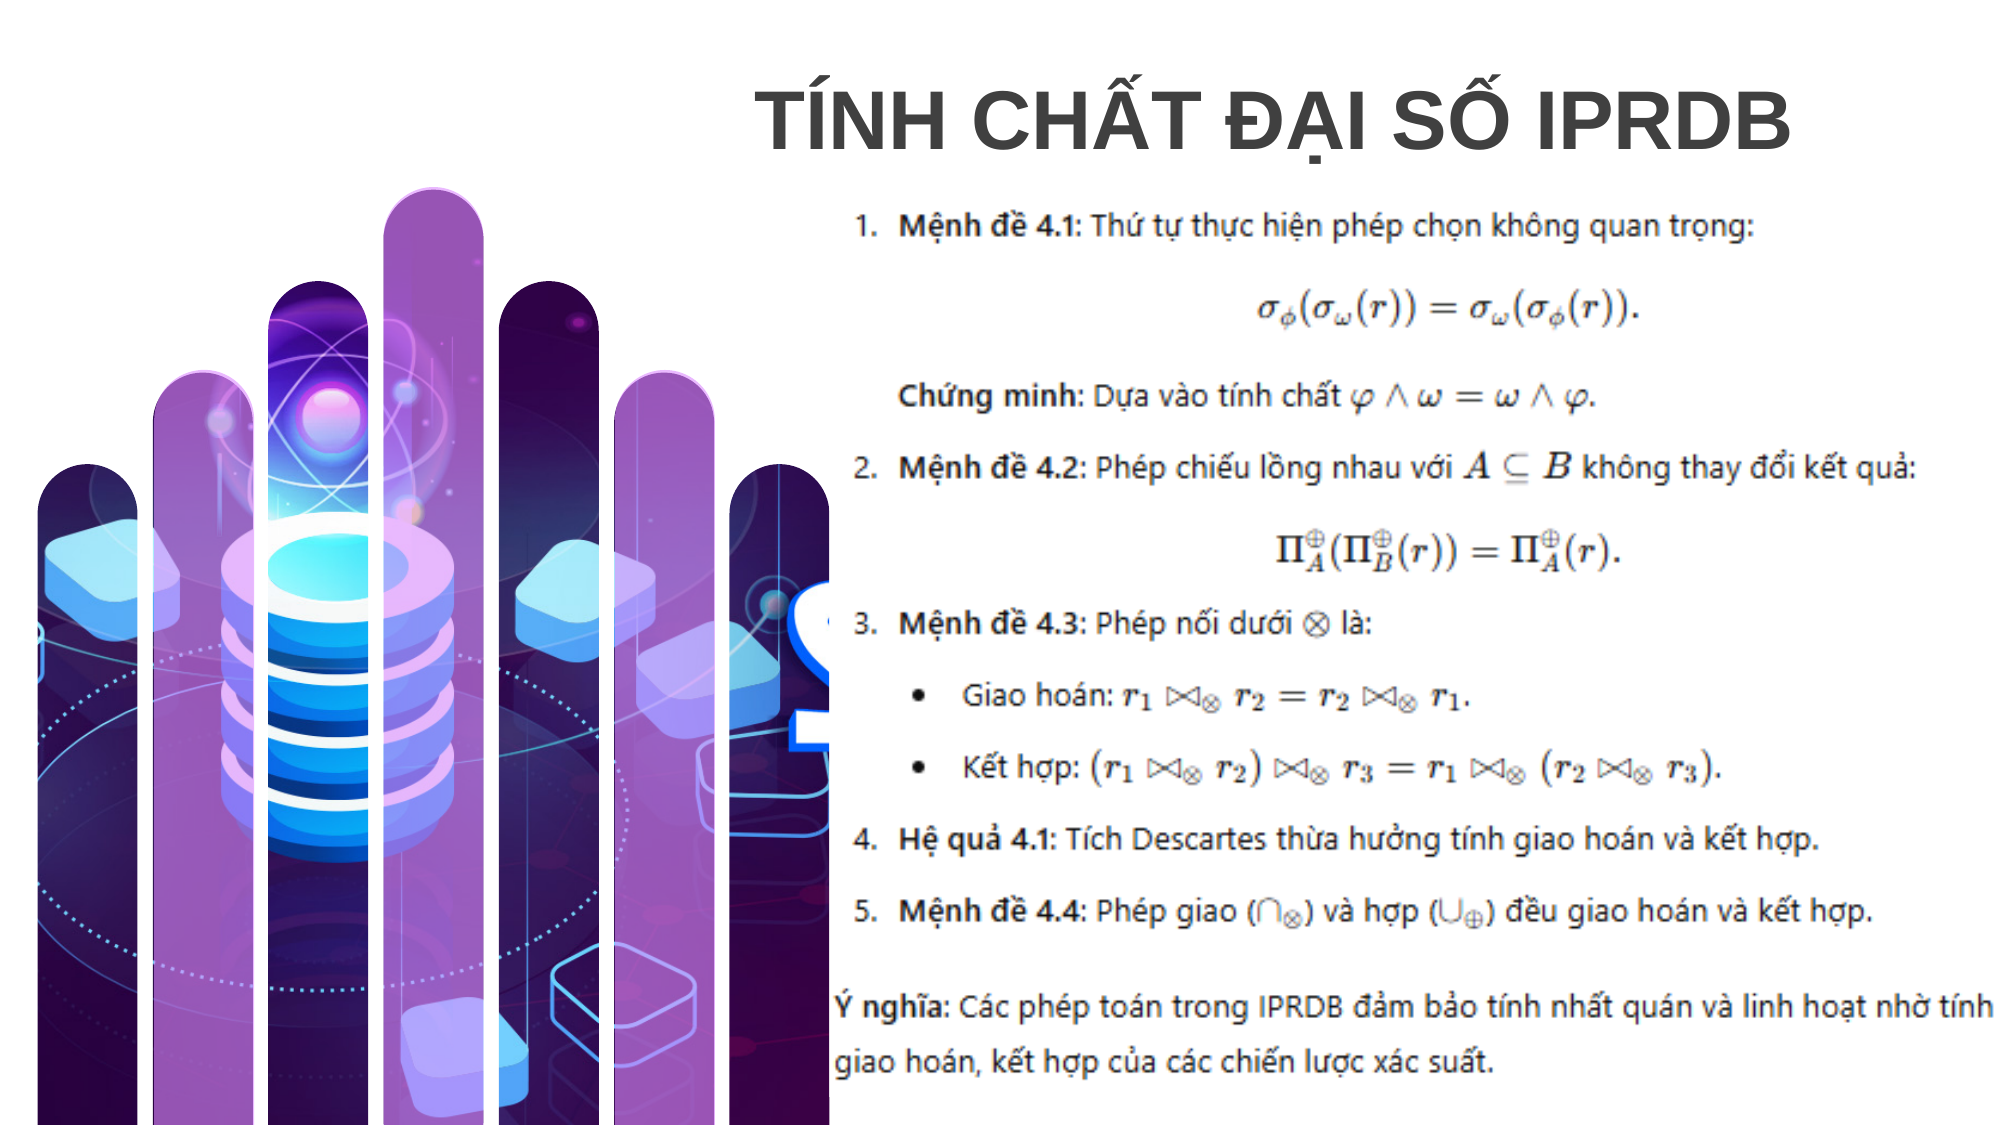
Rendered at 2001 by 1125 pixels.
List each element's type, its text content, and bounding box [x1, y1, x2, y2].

text_box [416, 185, 451, 189]
picture [37, 189, 2000, 1125]
text_box TÍNH CHẤT ĐẠI SỐ IPRDB [739, 12, 1821, 189]
